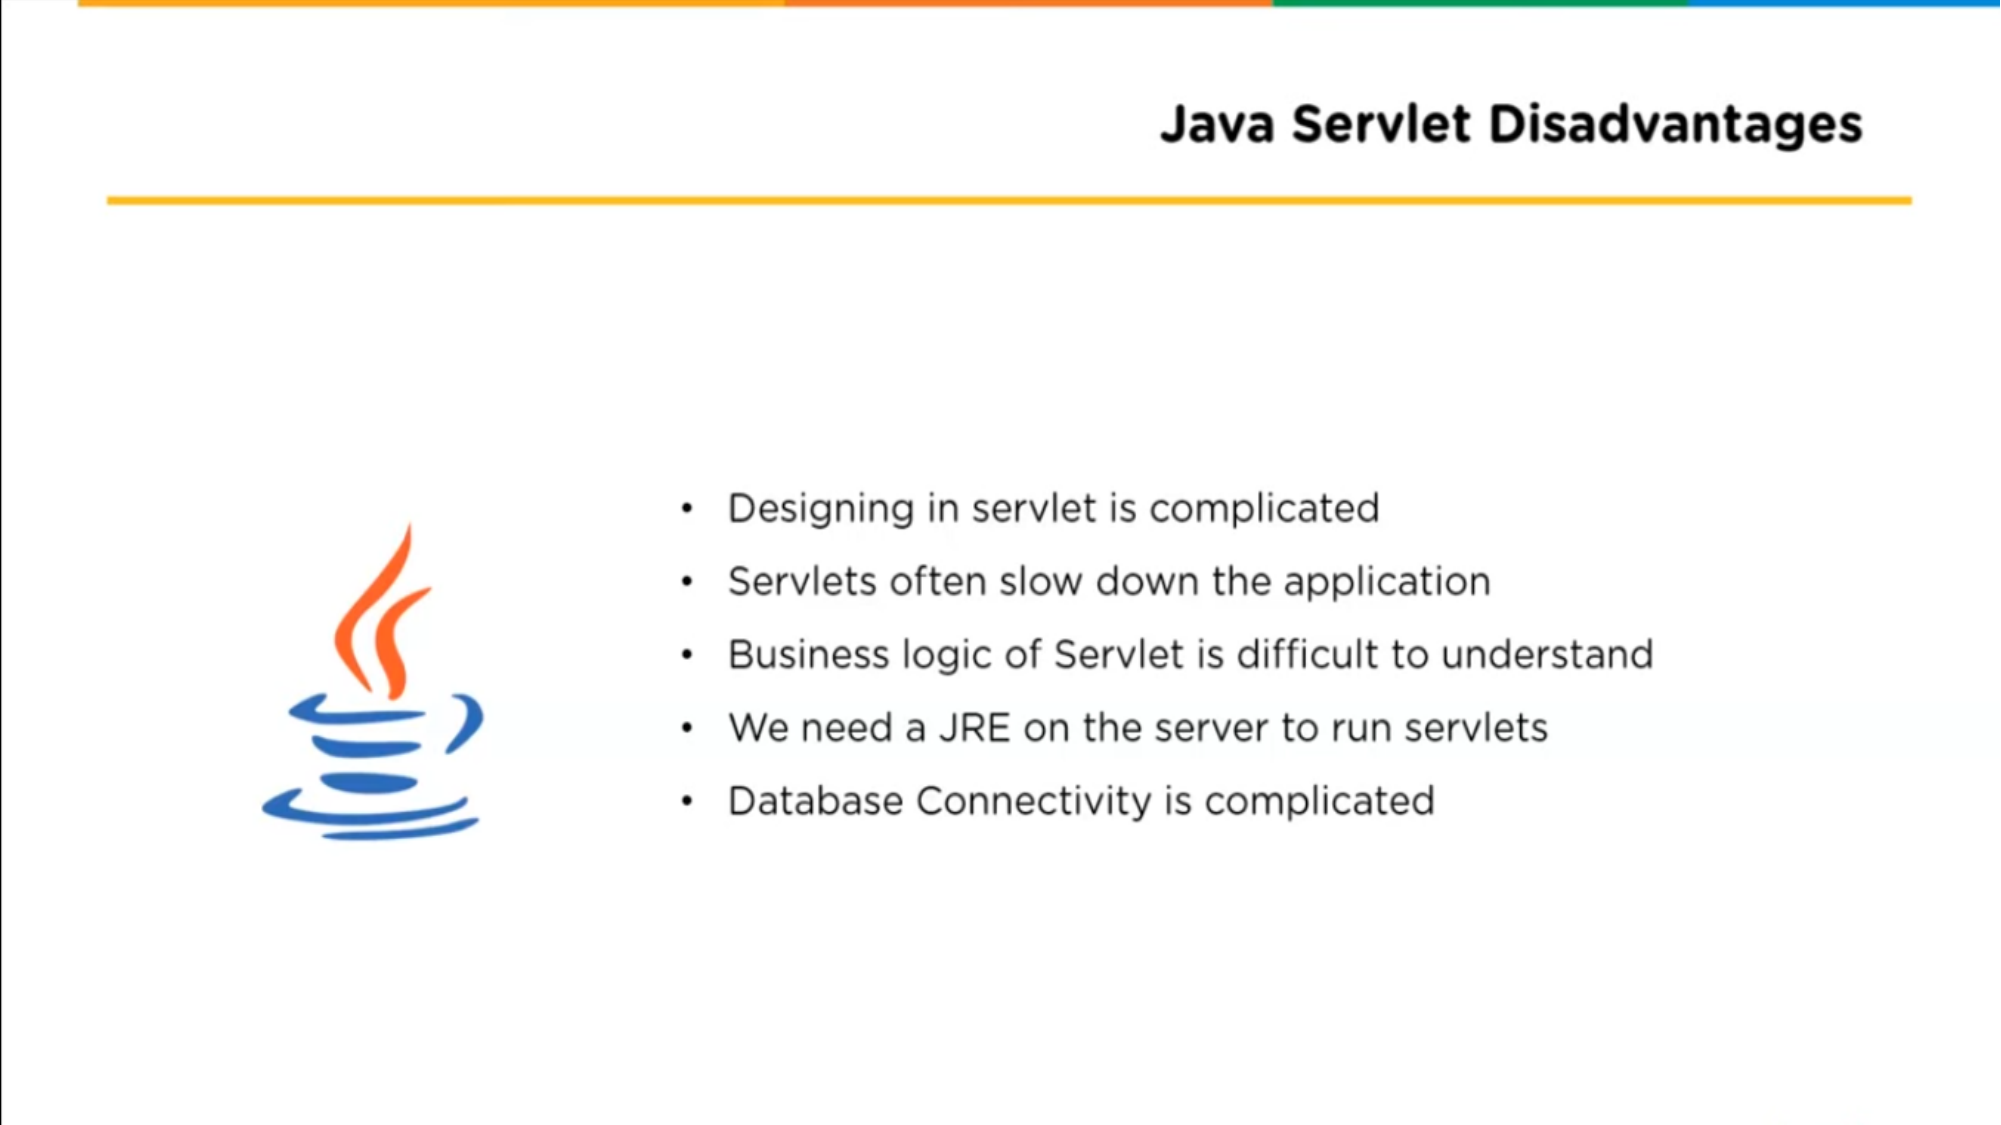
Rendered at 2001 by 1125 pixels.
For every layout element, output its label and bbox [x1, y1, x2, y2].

list [0, 0, 2000, 1125]
